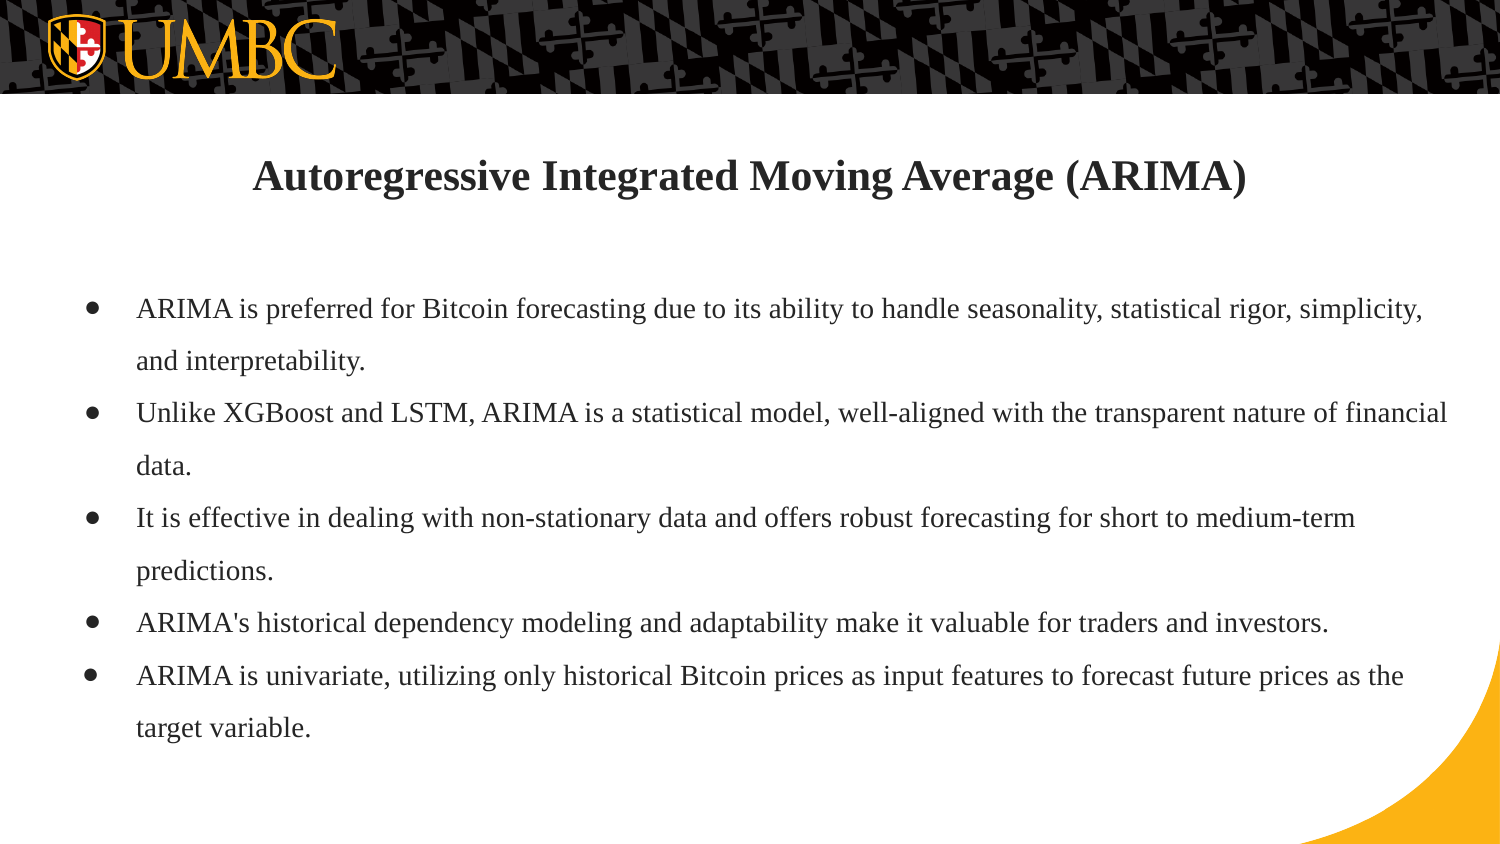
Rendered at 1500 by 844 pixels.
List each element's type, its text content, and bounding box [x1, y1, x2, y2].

text_box ARIMA is preferred for Bitcoin forecasting due to its ability to handle seasonality, statistical rigor, simplicity, and interpretability. Unlike XGBoost and LSTM, ARIMA is a statistical model, well-aligned with the transparent nature of financial data. It is effective in dealing with non-stationary data and offers robust forecasting for short to medium-term predictions. ARIMA's historical dependency modeling and adaptability make it valuable for traders and investors. ARIMA is univariate, utilizing only historical Bitcoin prices as input features to forecast future prices as the target variable. [45, 256, 1468, 759]
picture [1299, 639, 1500, 844]
picture [0, 0, 1500, 94]
title Autoregressive Integrated Moving Average (ARIMA) [75, 120, 1425, 226]
